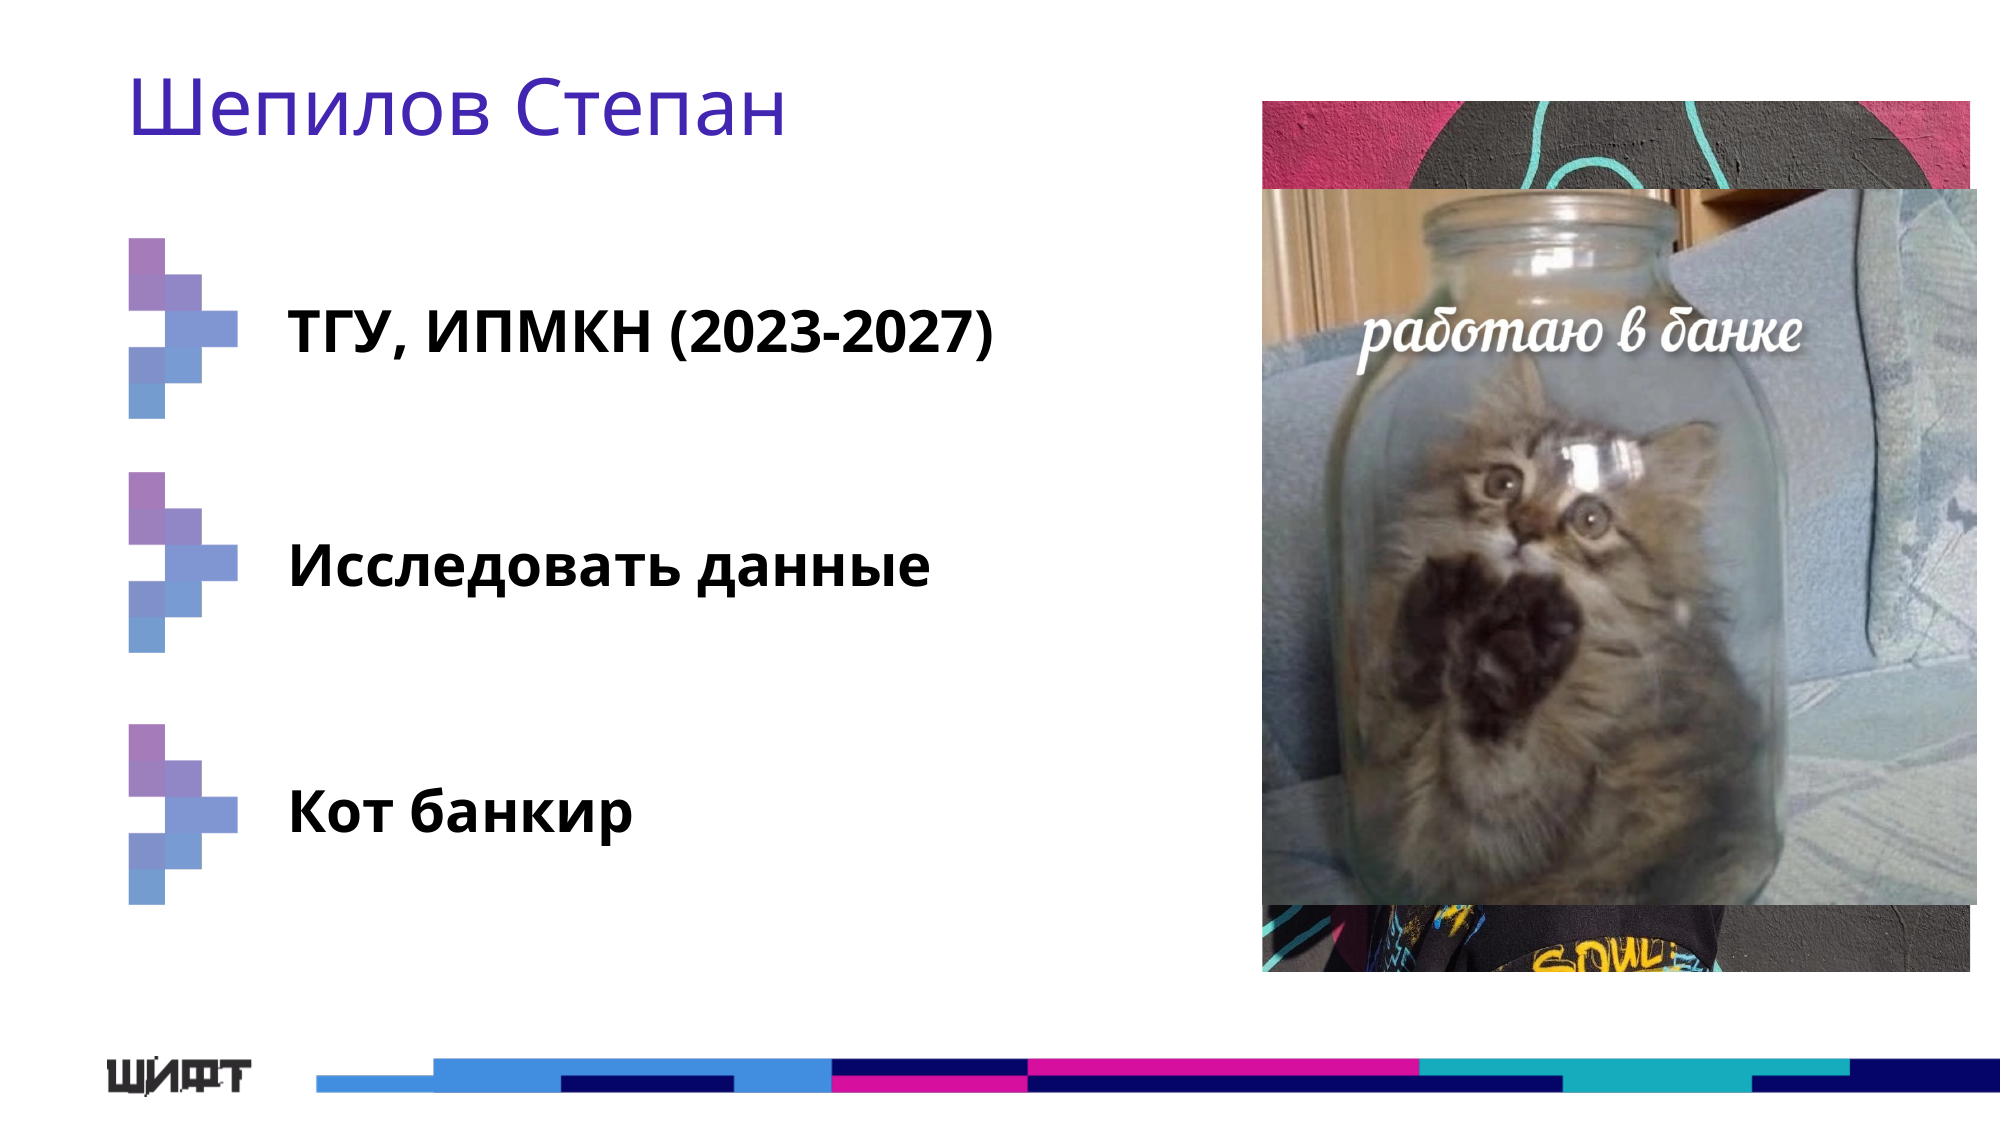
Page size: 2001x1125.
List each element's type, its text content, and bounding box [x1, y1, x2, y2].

picture [128, 472, 238, 653]
picture [107, 1056, 2000, 1097]
picture [128, 724, 238, 905]
text_box Кот банкир [272, 775, 1188, 937]
title Шепилов Степан [111, 59, 1285, 278]
list ТГУ, ИПМКН (2023-2027) [272, 294, 1262, 456]
picture [128, 238, 238, 419]
text_box Исследовать данные [272, 528, 1188, 690]
picture [1262, 101, 1977, 973]
